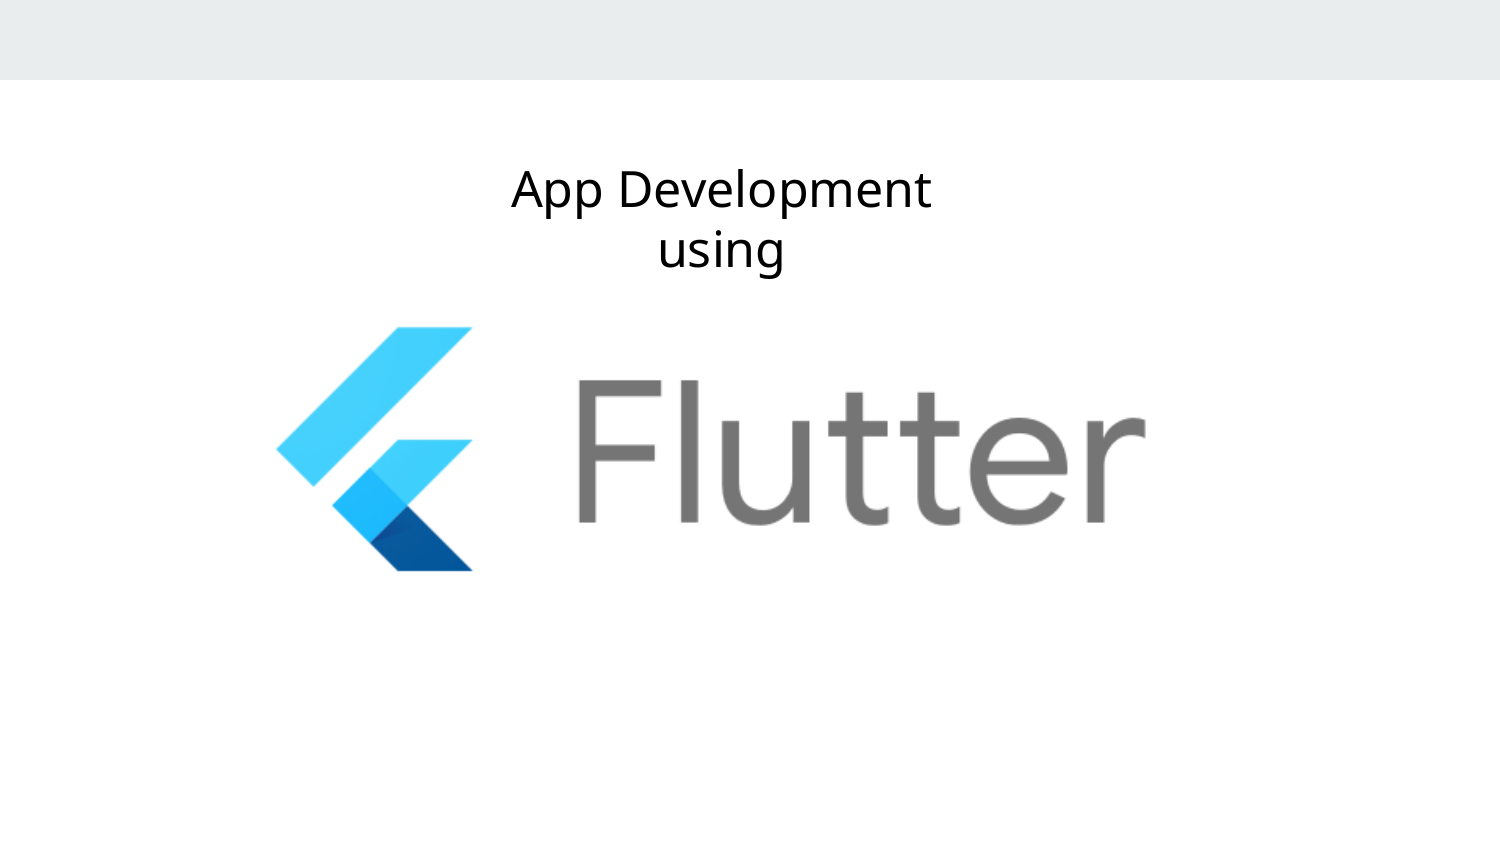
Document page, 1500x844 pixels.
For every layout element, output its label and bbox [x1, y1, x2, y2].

picture [17, 99, 1483, 820]
